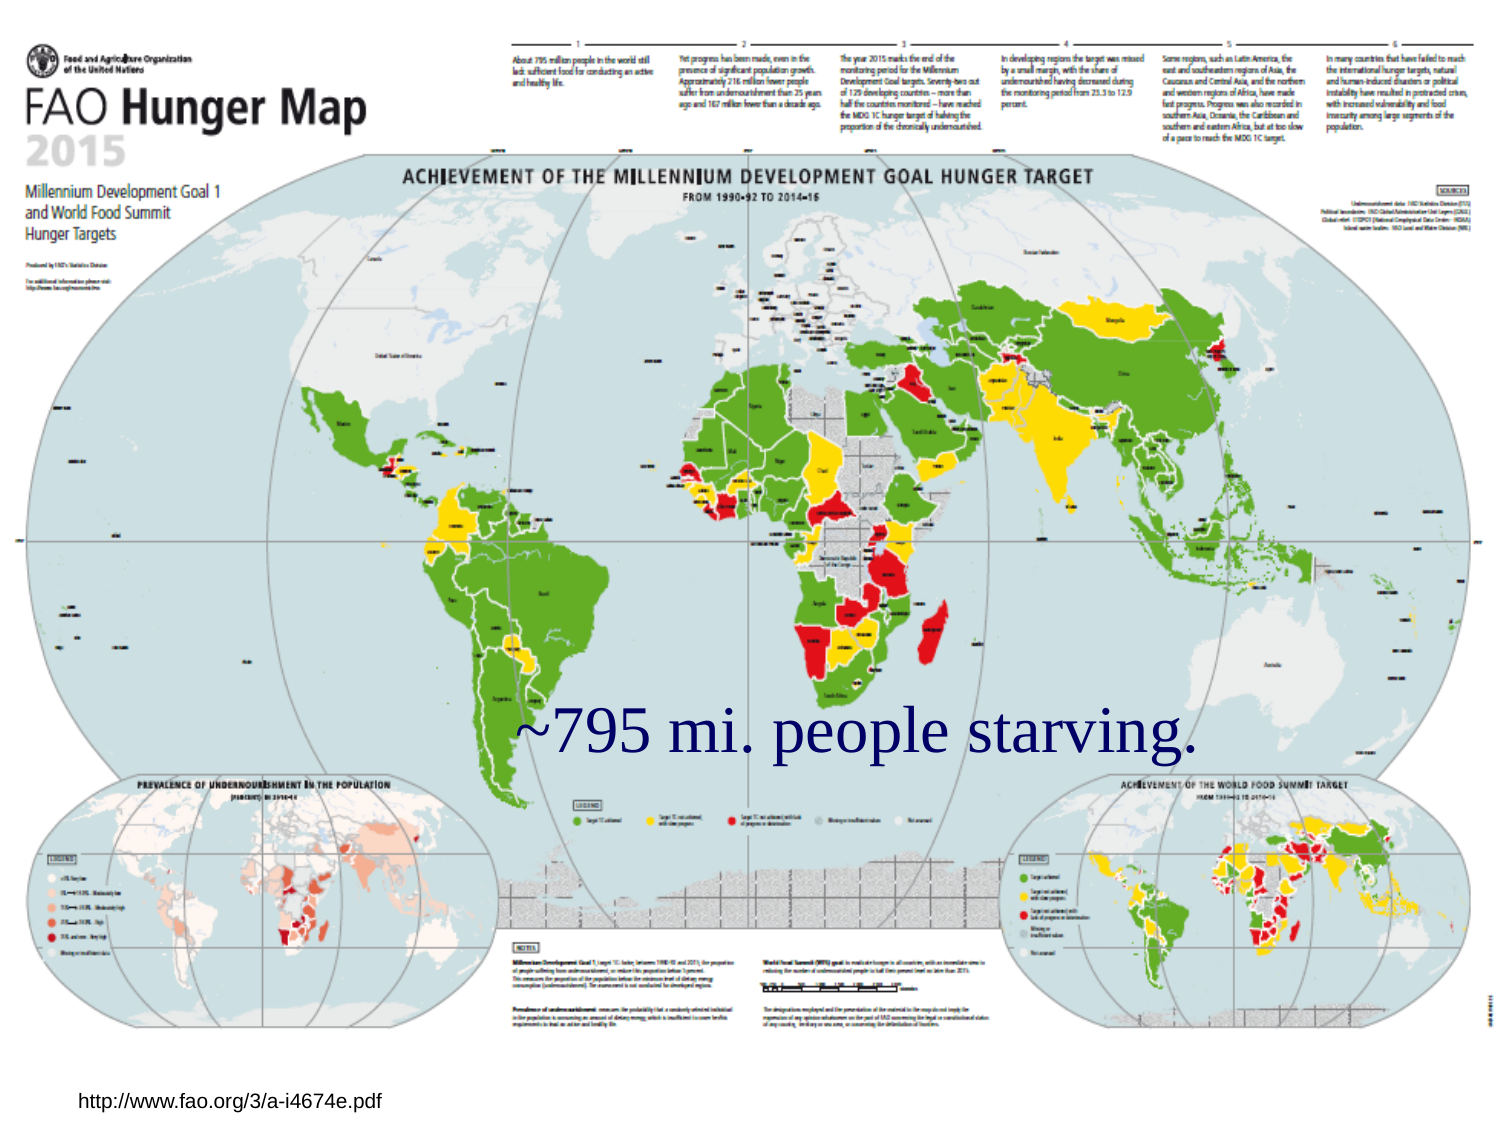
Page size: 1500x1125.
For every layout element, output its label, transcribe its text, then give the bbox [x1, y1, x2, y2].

text_box http://www.fao.org/3/a-i4674e.pdf [63, 1075, 1324, 1125]
picture [0, 12, 1500, 1059]
